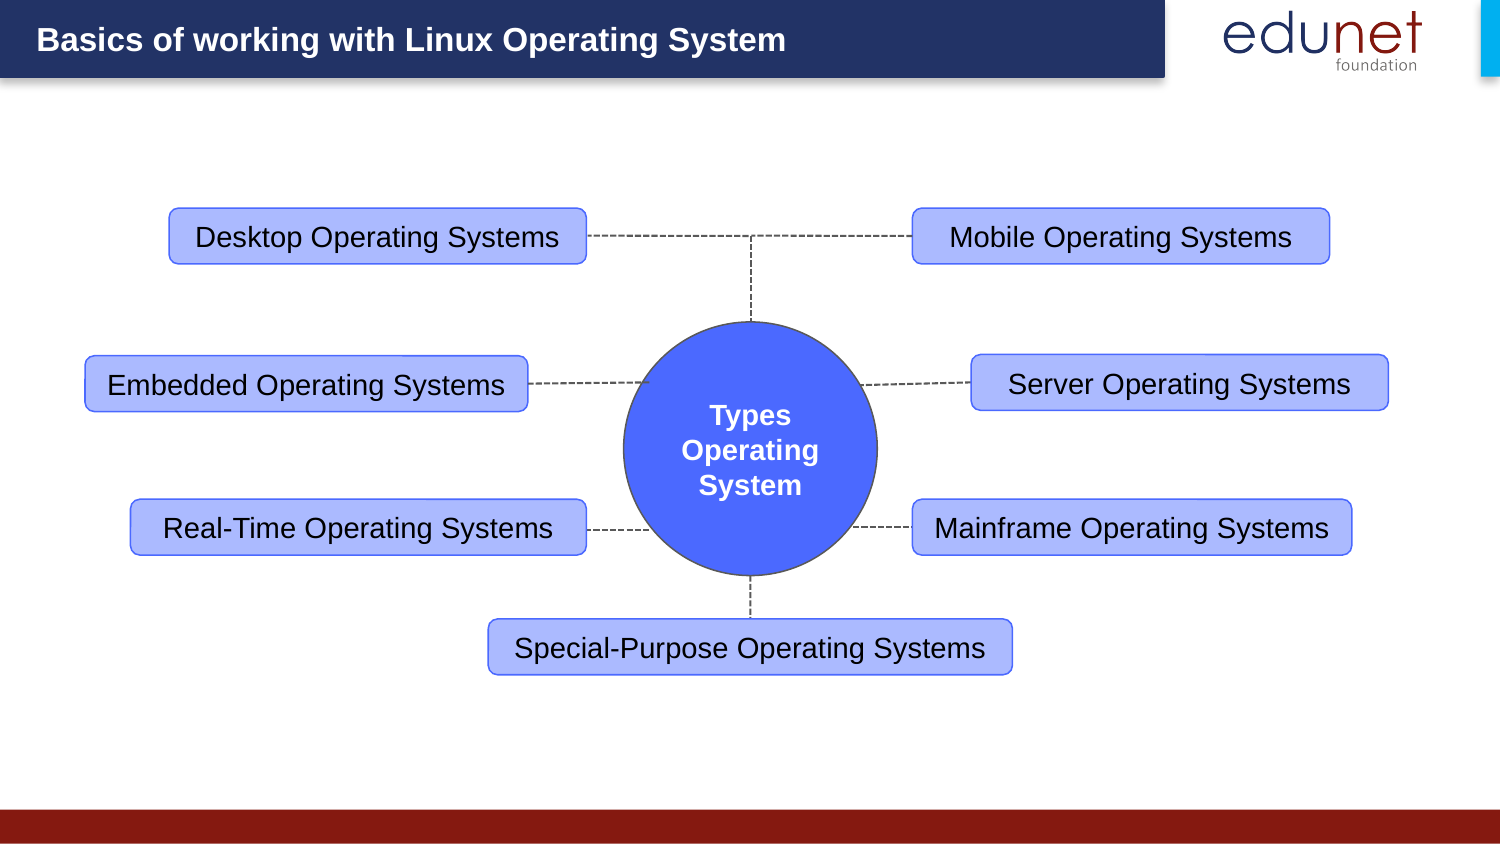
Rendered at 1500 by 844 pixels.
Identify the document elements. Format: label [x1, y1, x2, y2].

picture [1219, 8, 1424, 75]
text_box [15, 207, 1389, 676]
